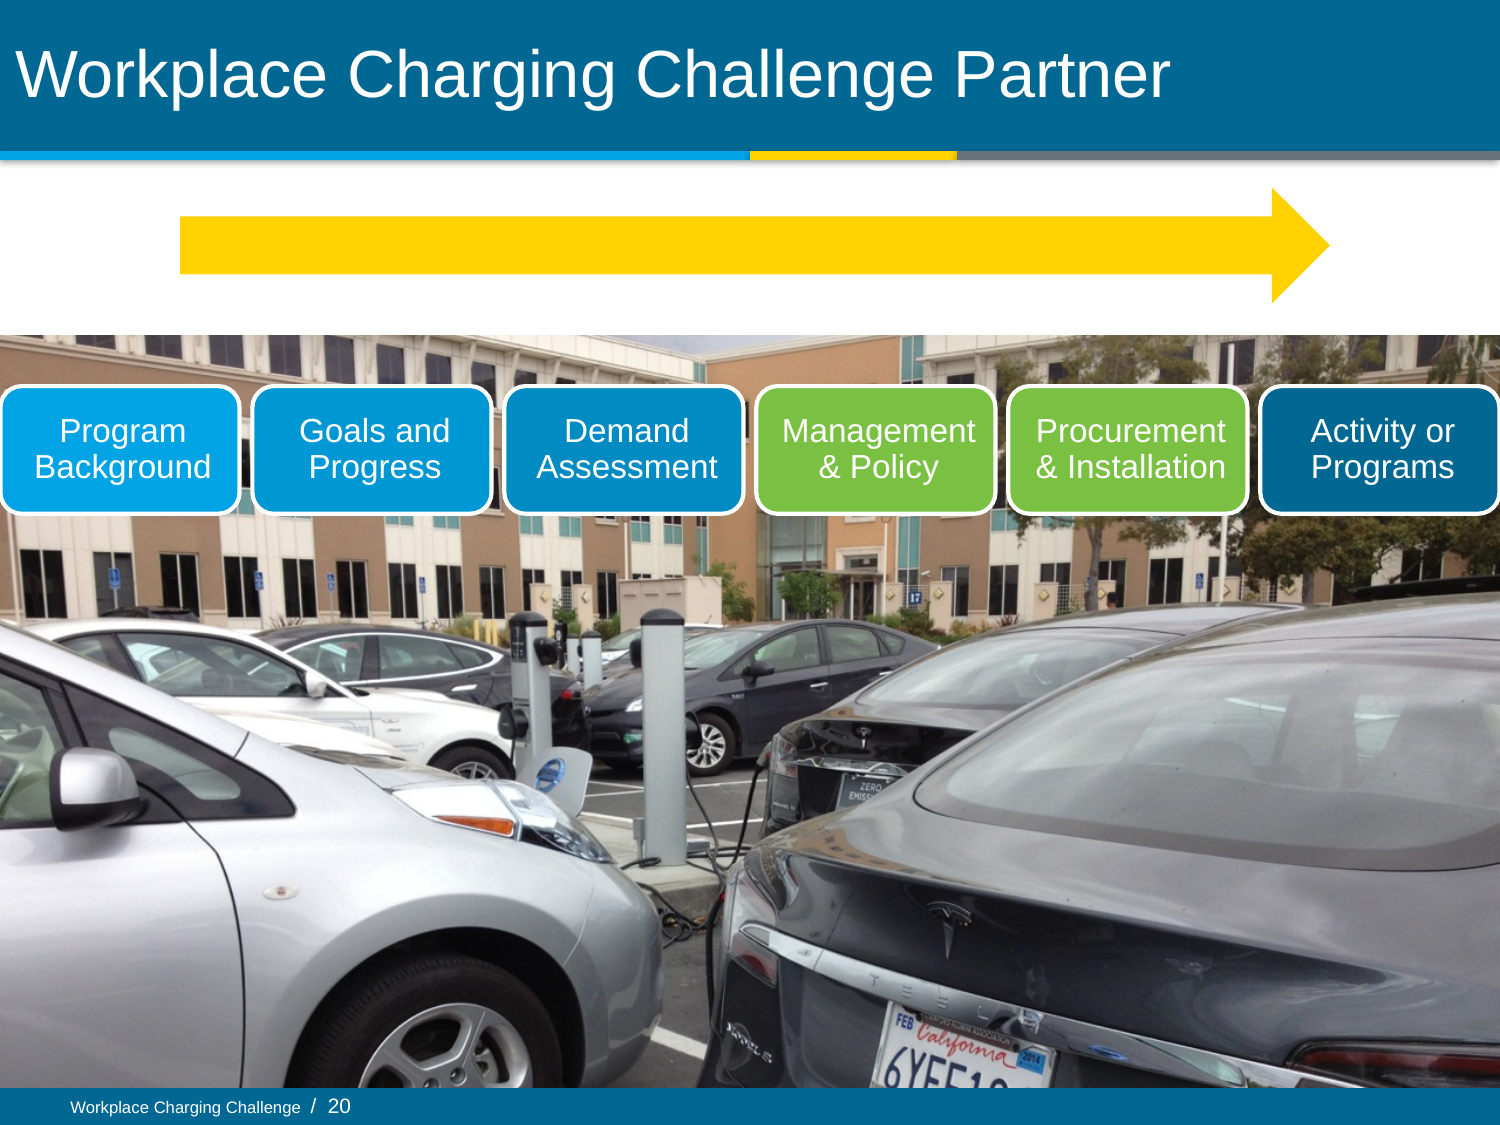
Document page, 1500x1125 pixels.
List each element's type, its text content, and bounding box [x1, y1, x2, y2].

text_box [0, 187, 1500, 713]
title Workplace Charging Challenge Partner [0, 0, 1488, 163]
picture [0, 713, 1500, 1087]
